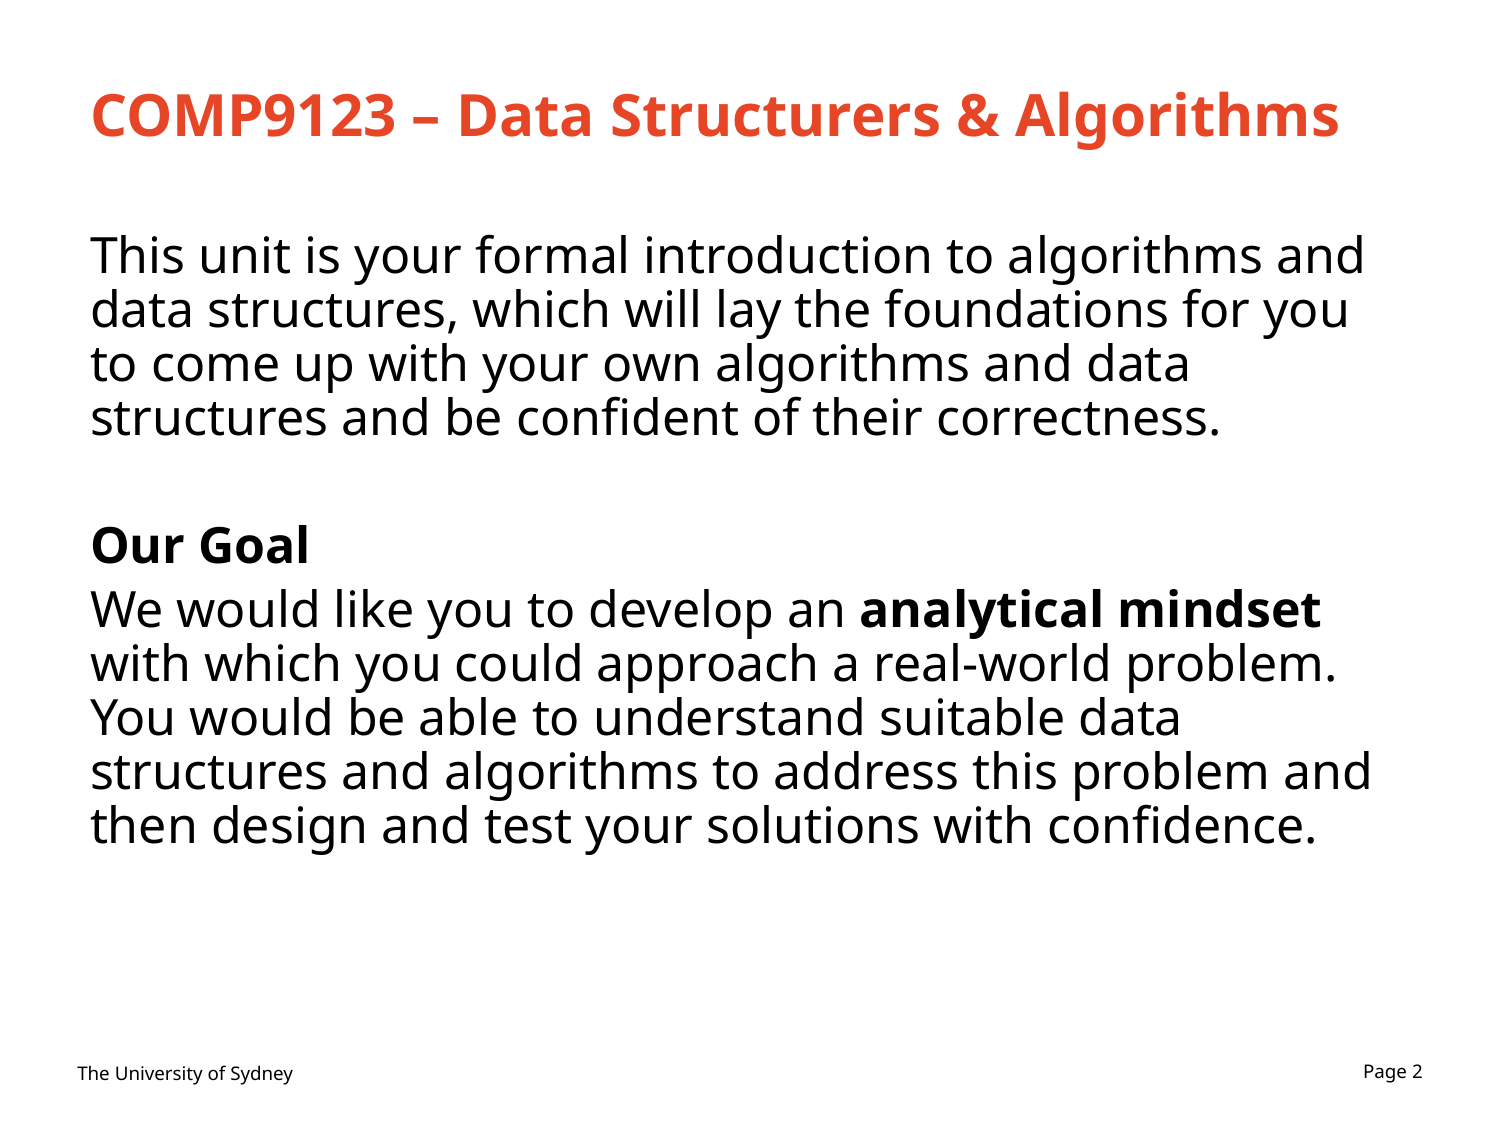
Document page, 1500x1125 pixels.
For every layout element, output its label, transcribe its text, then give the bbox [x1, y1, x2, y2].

list This unit is your formal introduction to algorithms and data structures, which will lay the foundations for you to come up with your own algorithms and data structures and be confident of their correctness. Our Goal We would like you to develop an analytical mindset with which you could approach a real-world problem. You would be able to understand suitable data structures and algorithms to address this problem and then design and test your solutions with confidence. [75, 222, 1425, 1005]
title COMP9123 – Data Structurers & Algorithms [75, 19, 1425, 207]
